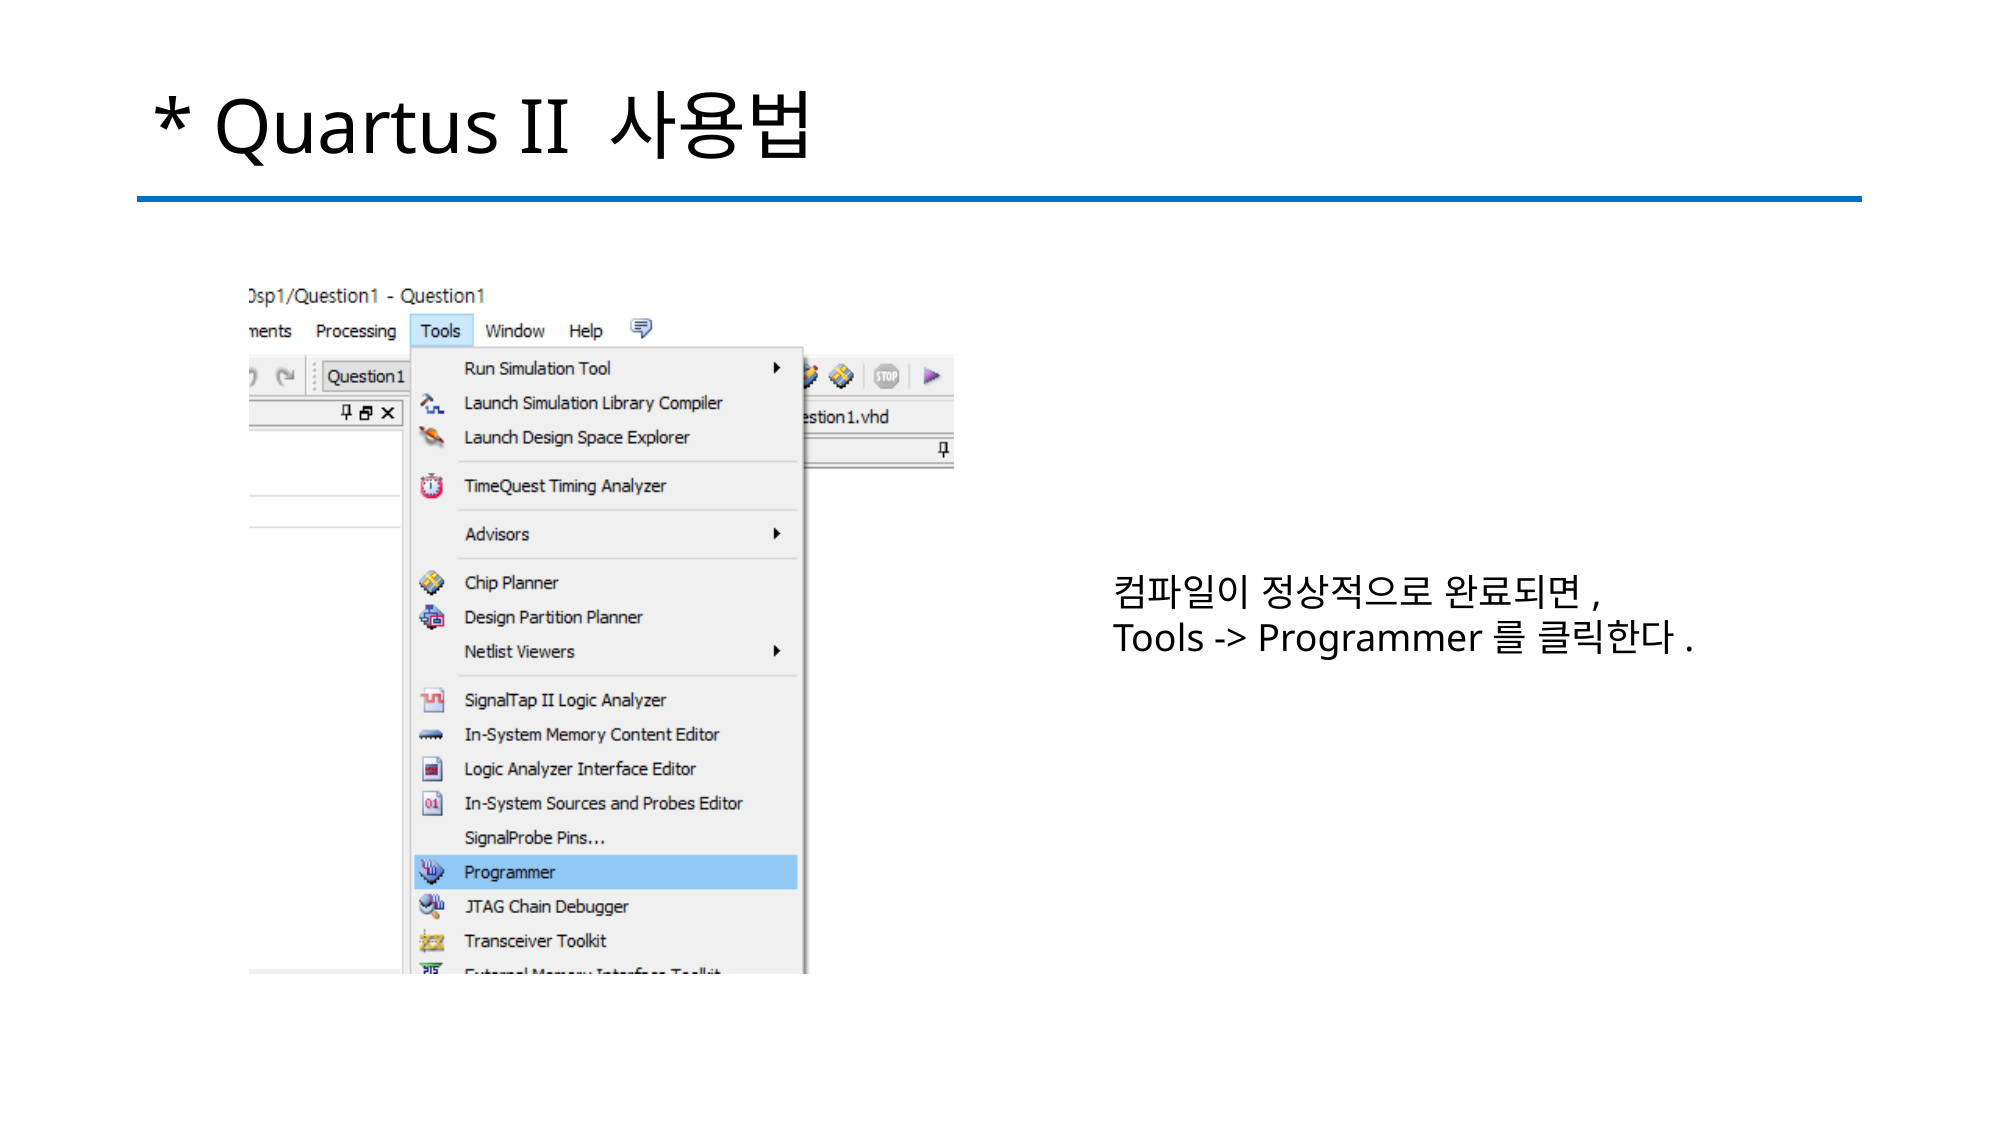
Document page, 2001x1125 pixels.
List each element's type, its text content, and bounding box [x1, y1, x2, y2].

title * Quartus II 사용법 [137, 59, 1863, 198]
text_box 컴파일이 정상적으로 완료되면, Tools -> Programmer를 클릭한다. [1098, 562, 1710, 667]
picture [249, 278, 954, 974]
